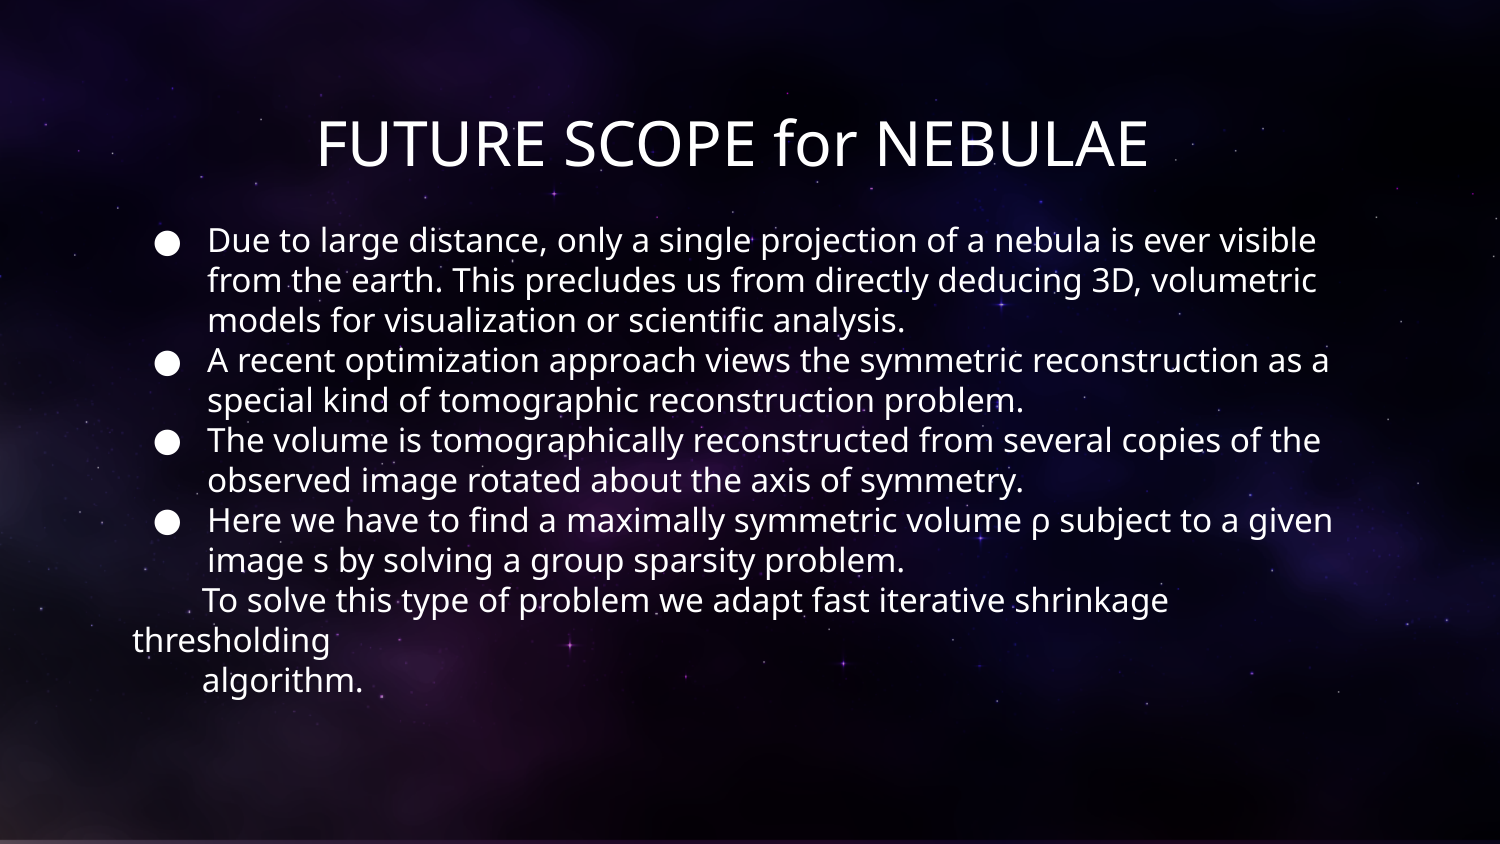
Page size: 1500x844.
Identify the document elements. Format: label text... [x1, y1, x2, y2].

list Due to large distance, only a single projection of a nebula is ever visible from the earth. This precludes us from directly deducing 3D, volumetric models for visualization or scientific analysis. A recent optimization approach views the symmetric reconstruction as a special kind of tomographic reconstruction problem. The volume is tomographically reconstructed from several copies of the observed image rotated about the axis of symmetry. Here we have to find a maximally symmetric volume ρ subject to a given image s by solving a group sparsity problem. To solve this type of problem we adapt fast iterative shrinkage thresholding algorithm. [116, 204, 1383, 756]
title FUTURE SCOPE for NEBULAE [52, 88, 1414, 183]
picture [0, 0, 1500, 844]
